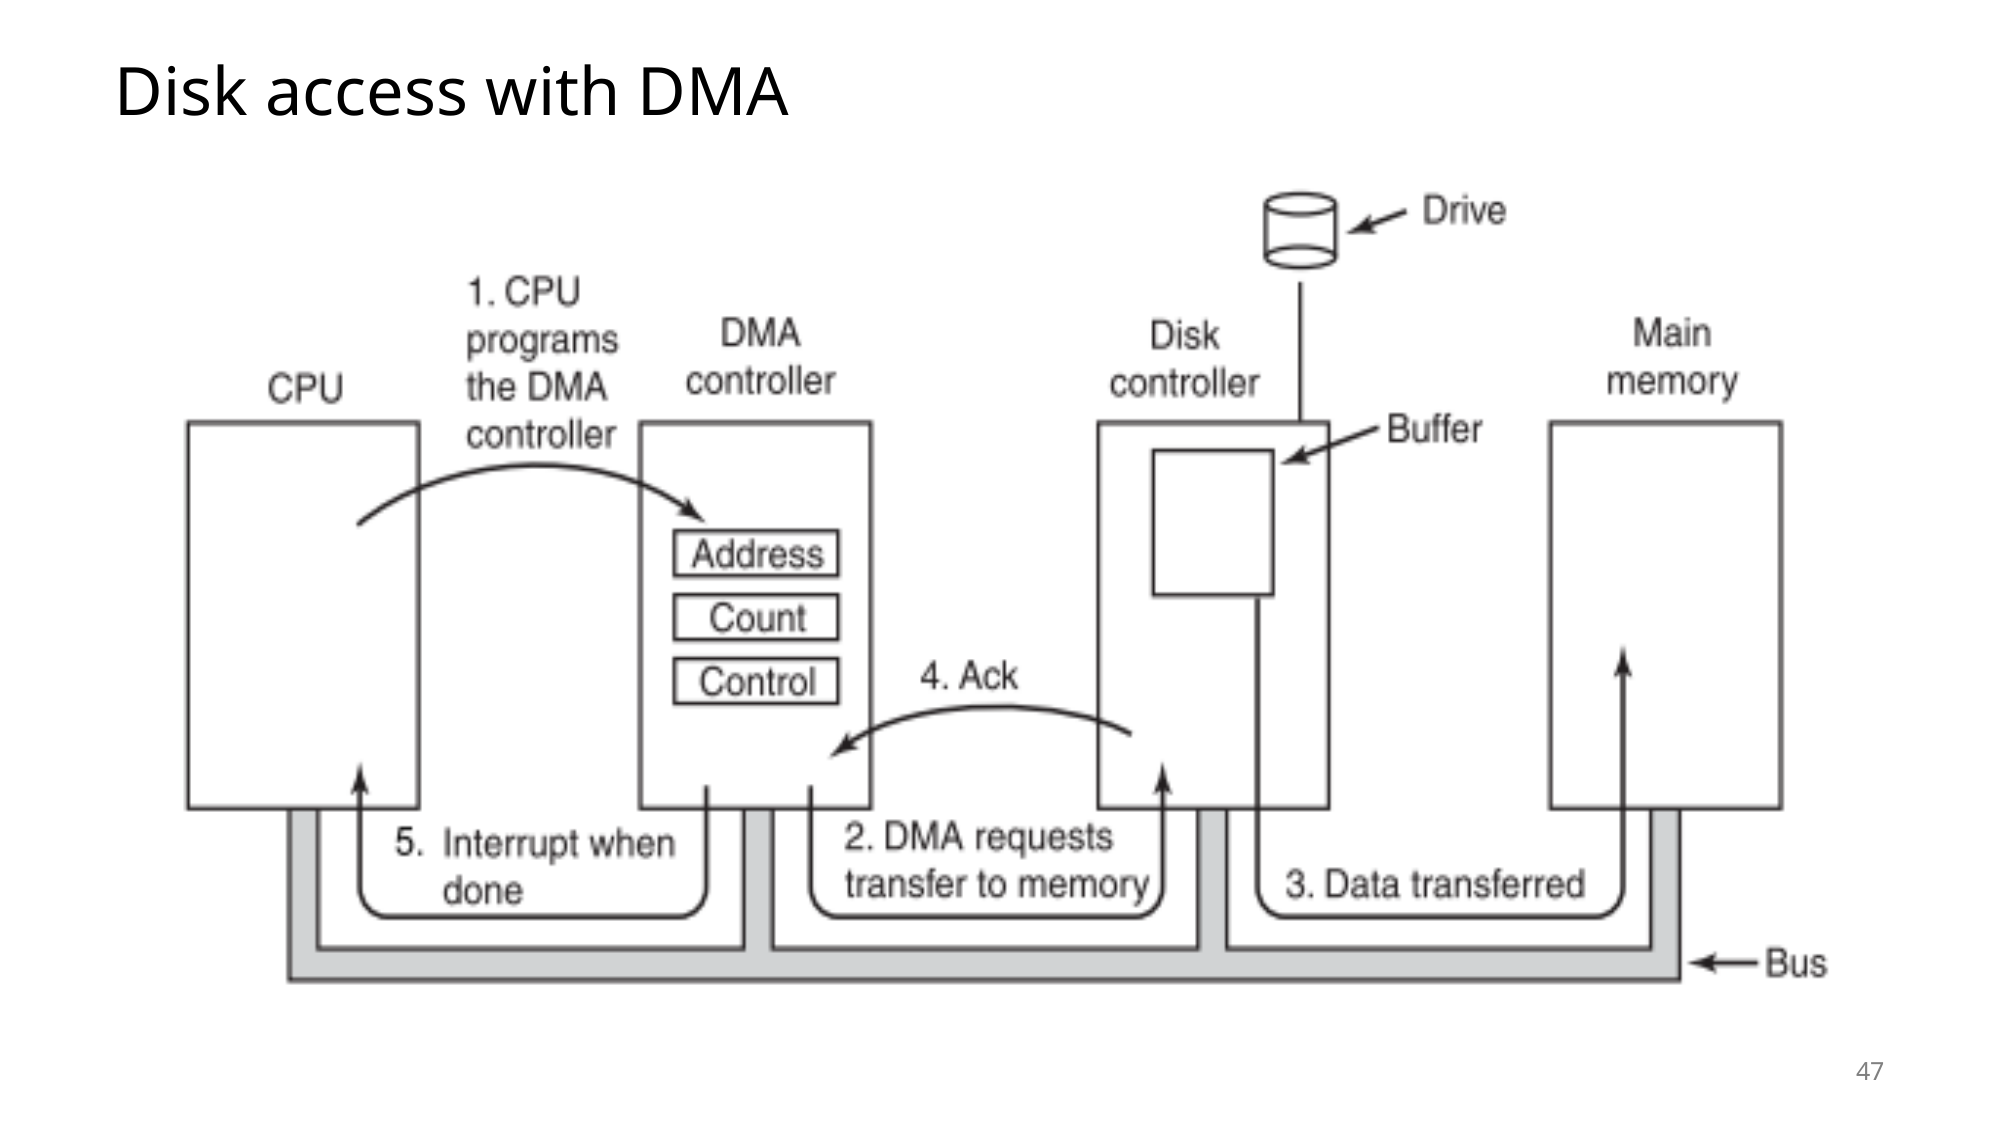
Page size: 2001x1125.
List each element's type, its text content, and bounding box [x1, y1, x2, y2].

title Disk access with DMA [99, 37, 1900, 150]
slide_number 47 [1749, 1042, 1900, 1103]
picture [147, 187, 1852, 1013]
